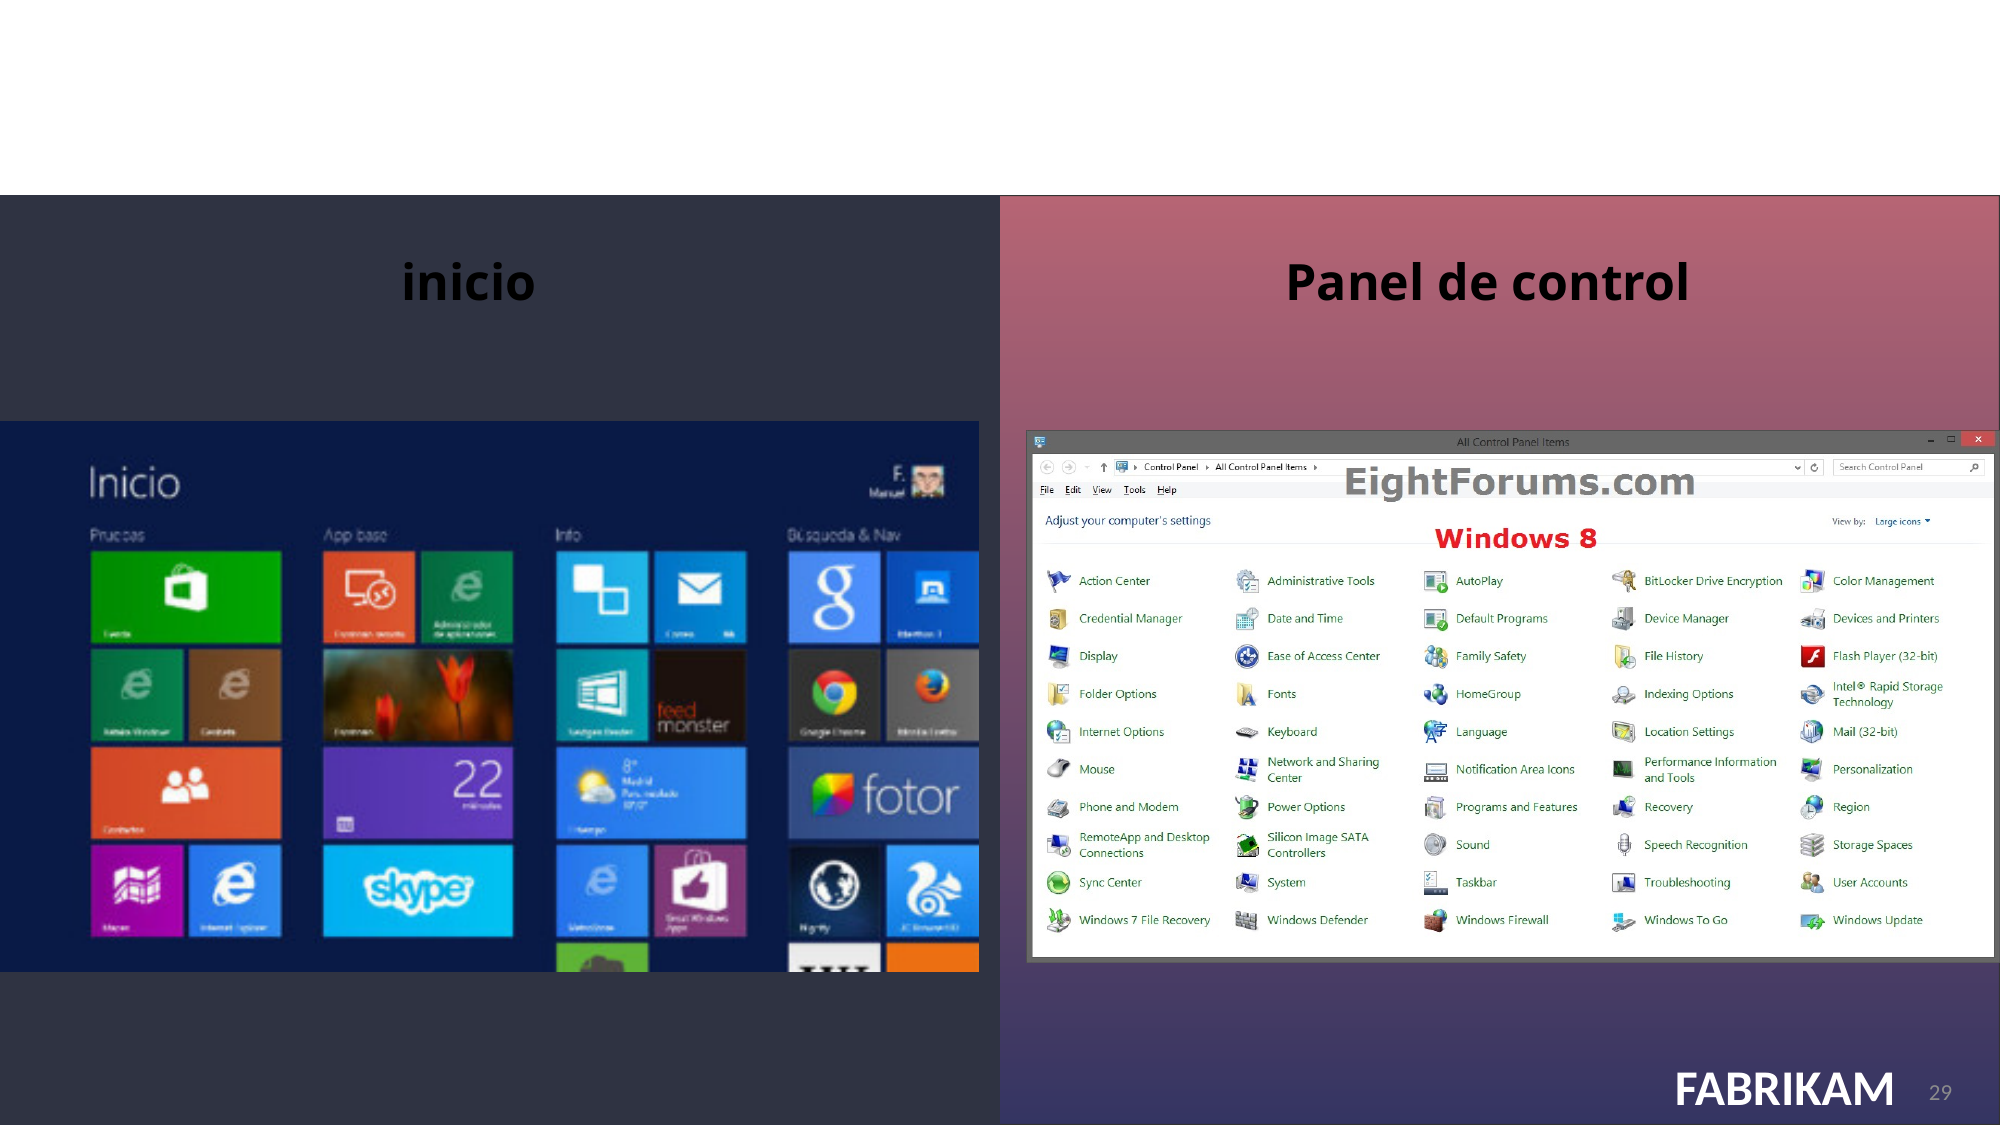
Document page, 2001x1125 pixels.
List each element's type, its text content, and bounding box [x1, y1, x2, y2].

text_box Panel de control [1270, 243, 1719, 319]
picture [0, 421, 979, 972]
picture [1026, 430, 2000, 963]
text_box inicio [386, 243, 565, 319]
slide_number 29 [1894, 1061, 1968, 1121]
